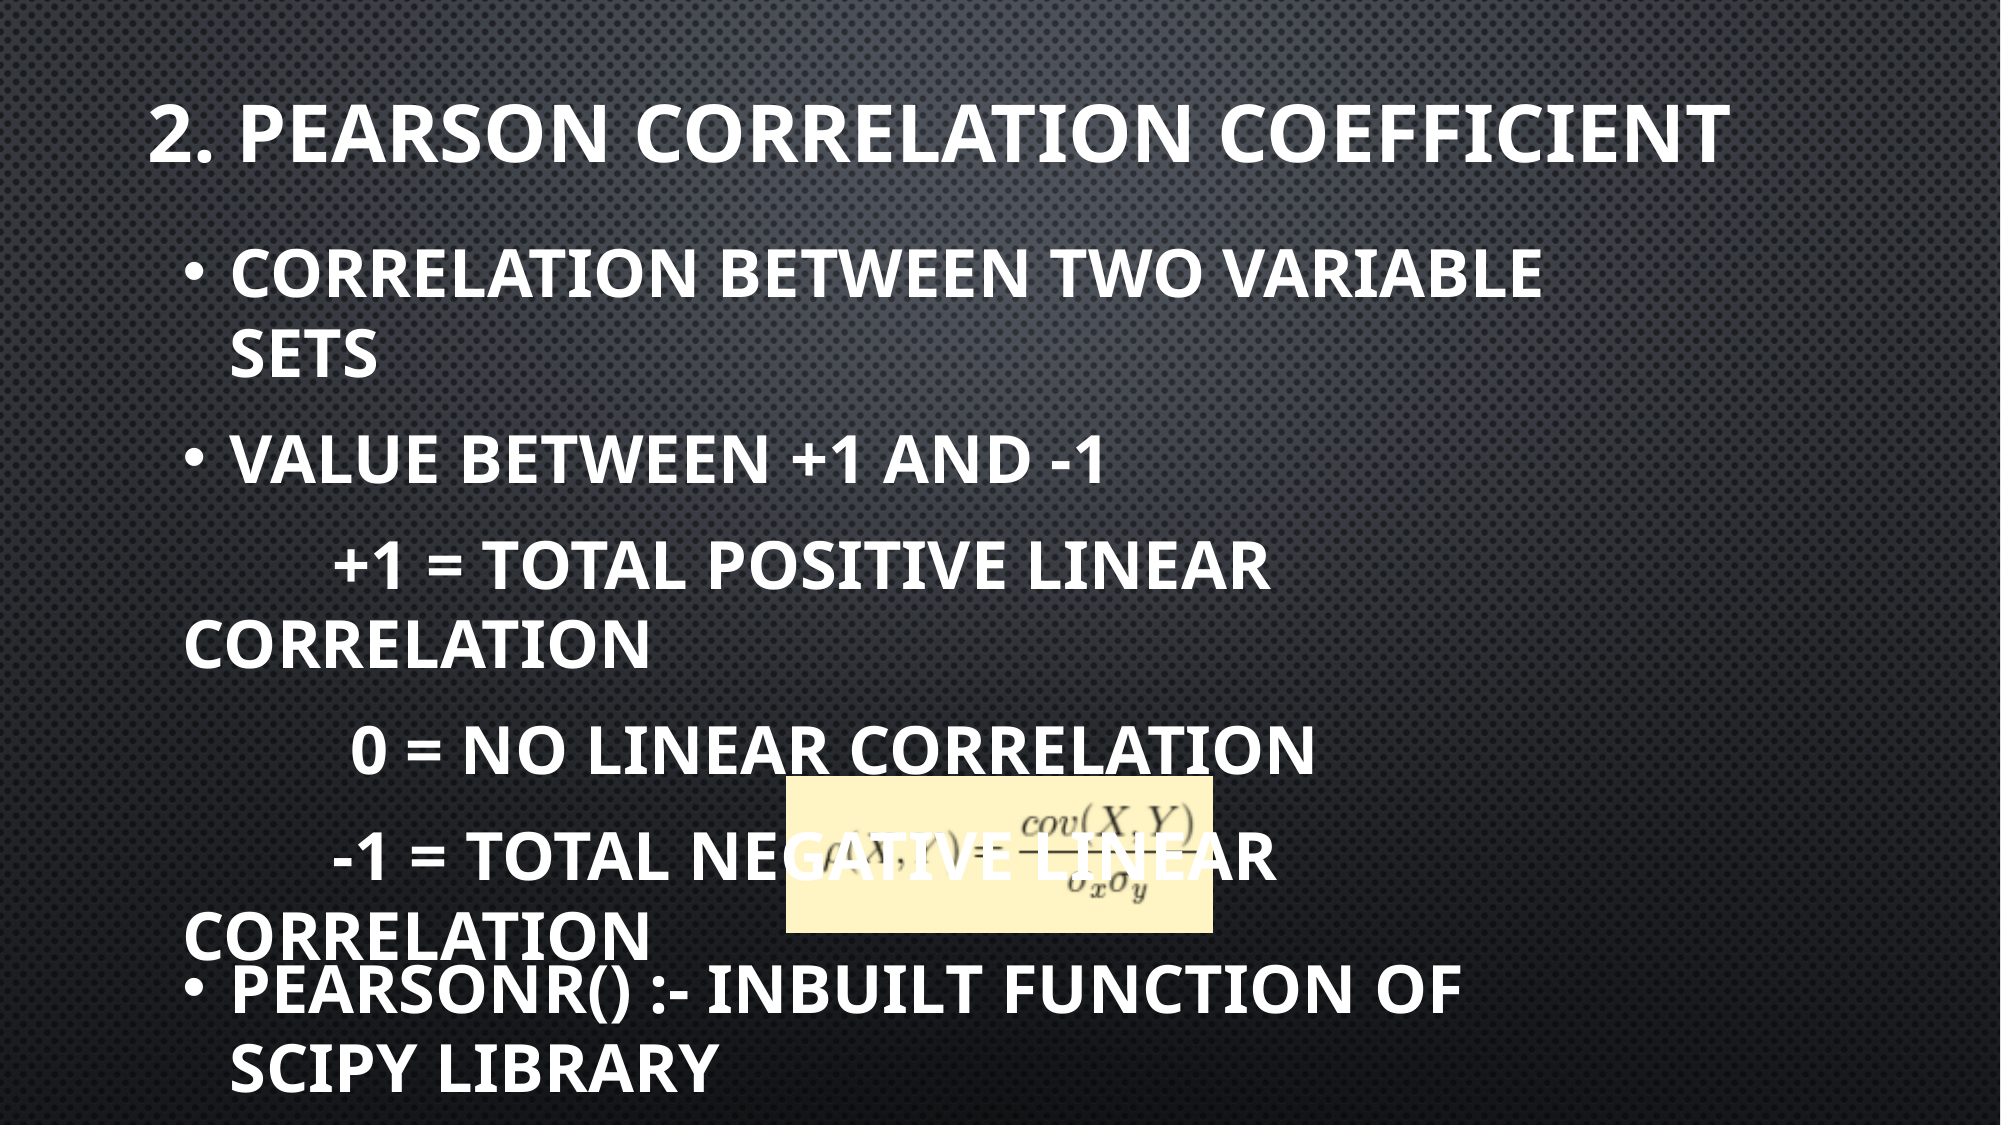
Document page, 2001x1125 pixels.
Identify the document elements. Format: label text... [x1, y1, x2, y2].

text_box 2. Pearson Correlation Coefficient [132, 29, 1758, 231]
text_box Pearsonr() :- Inbuilt Function of SciPy Library [167, 938, 1681, 1063]
picture [786, 775, 1214, 933]
text_box Correlation between two variable sets Value between +1 and -1 +1 = Total Positive Linear Correlation 0 = No Linear Correlation -1 = Total Negative Linear Correlation [167, 223, 1576, 776]
